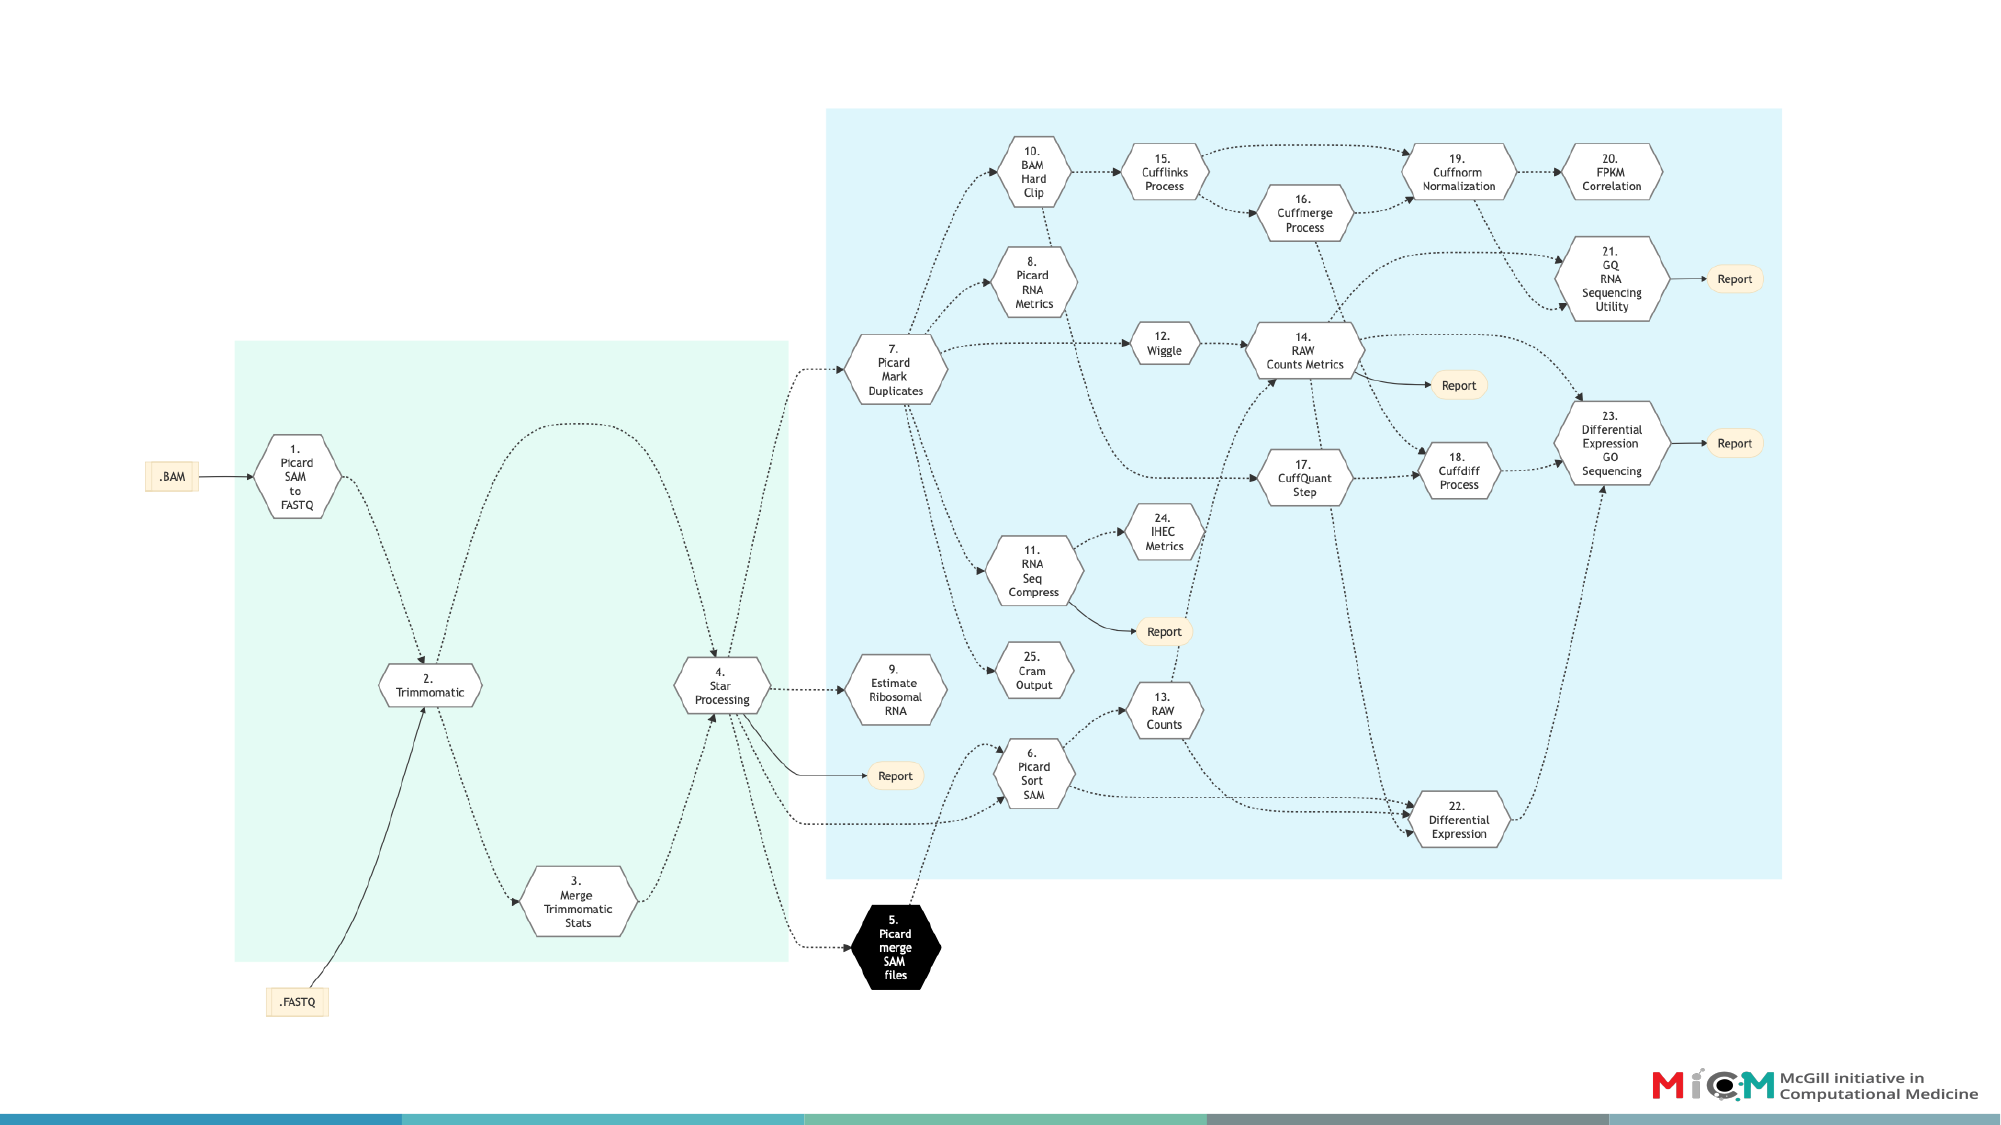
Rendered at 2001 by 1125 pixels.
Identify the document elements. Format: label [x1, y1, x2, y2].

picture [121, 19, 1807, 1046]
picture [1615, 1051, 2000, 1122]
